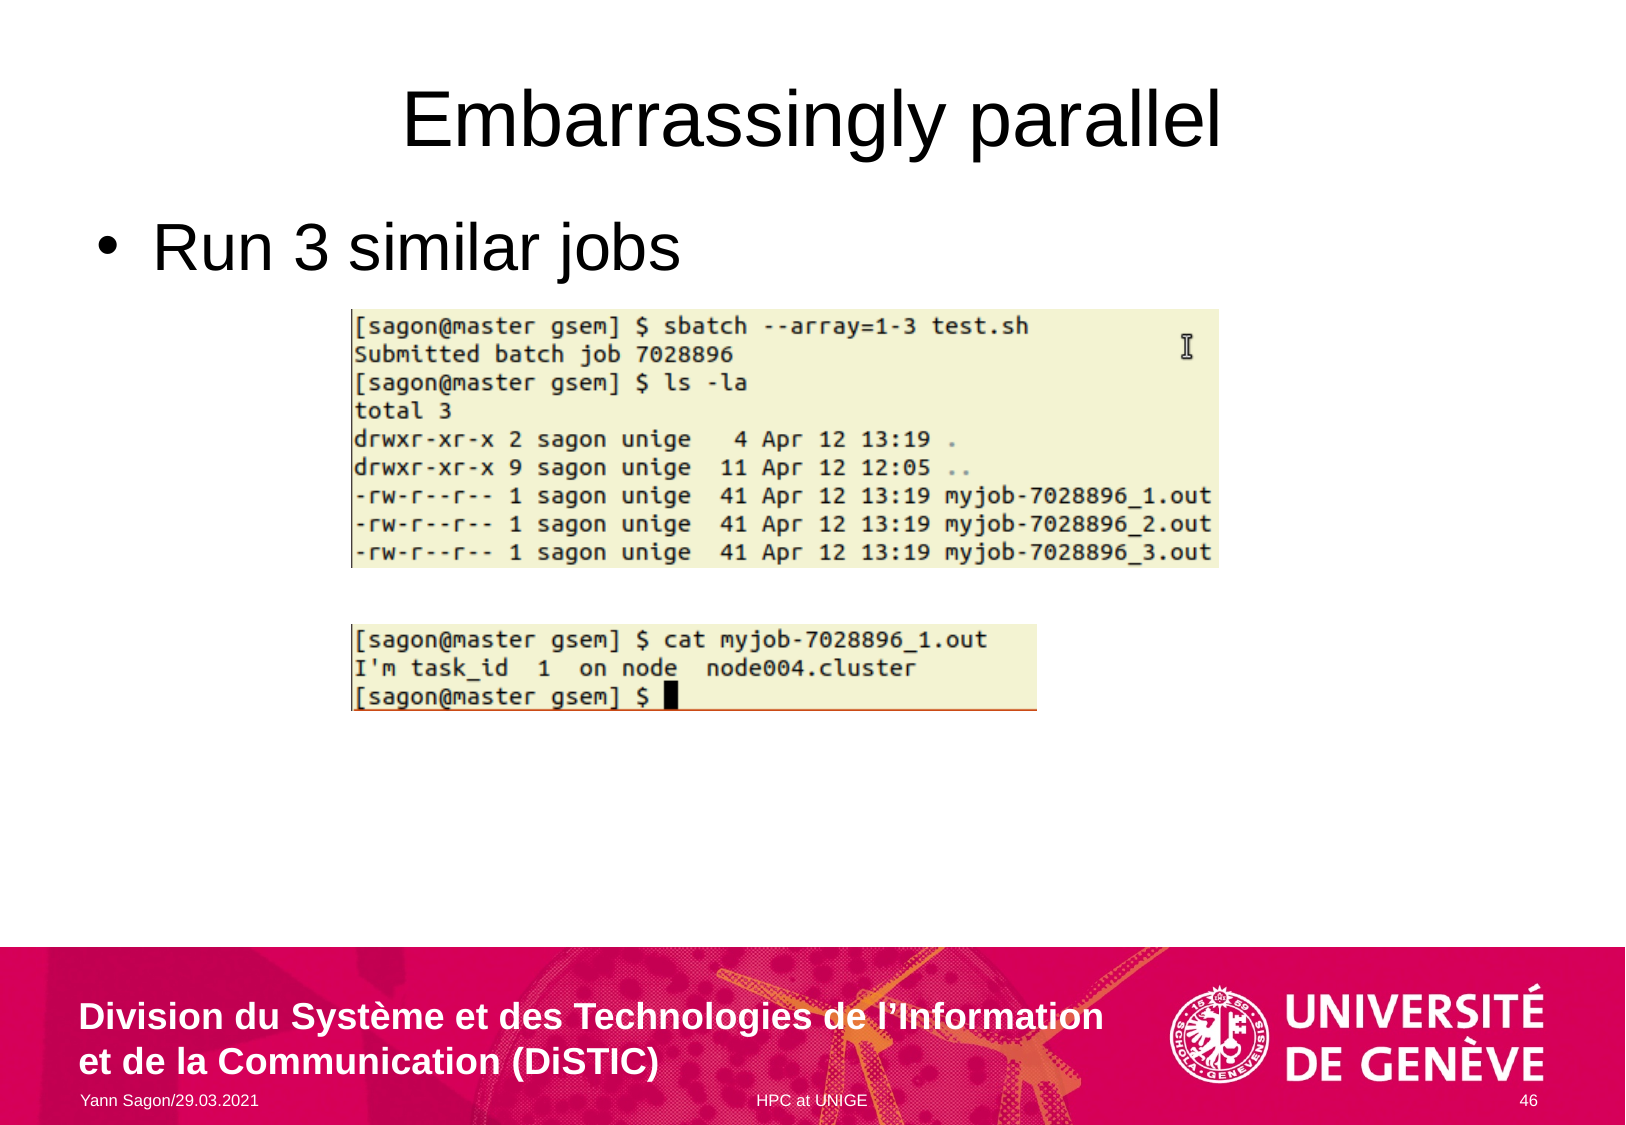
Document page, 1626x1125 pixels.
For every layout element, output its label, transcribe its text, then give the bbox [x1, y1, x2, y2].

picture [0, 947, 1625, 1125]
list Run 3 similar jobs [81, 196, 1544, 939]
picture [351, 309, 1220, 568]
picture [351, 624, 1037, 711]
title Embarrassingly parallel [81, 45, 1544, 185]
